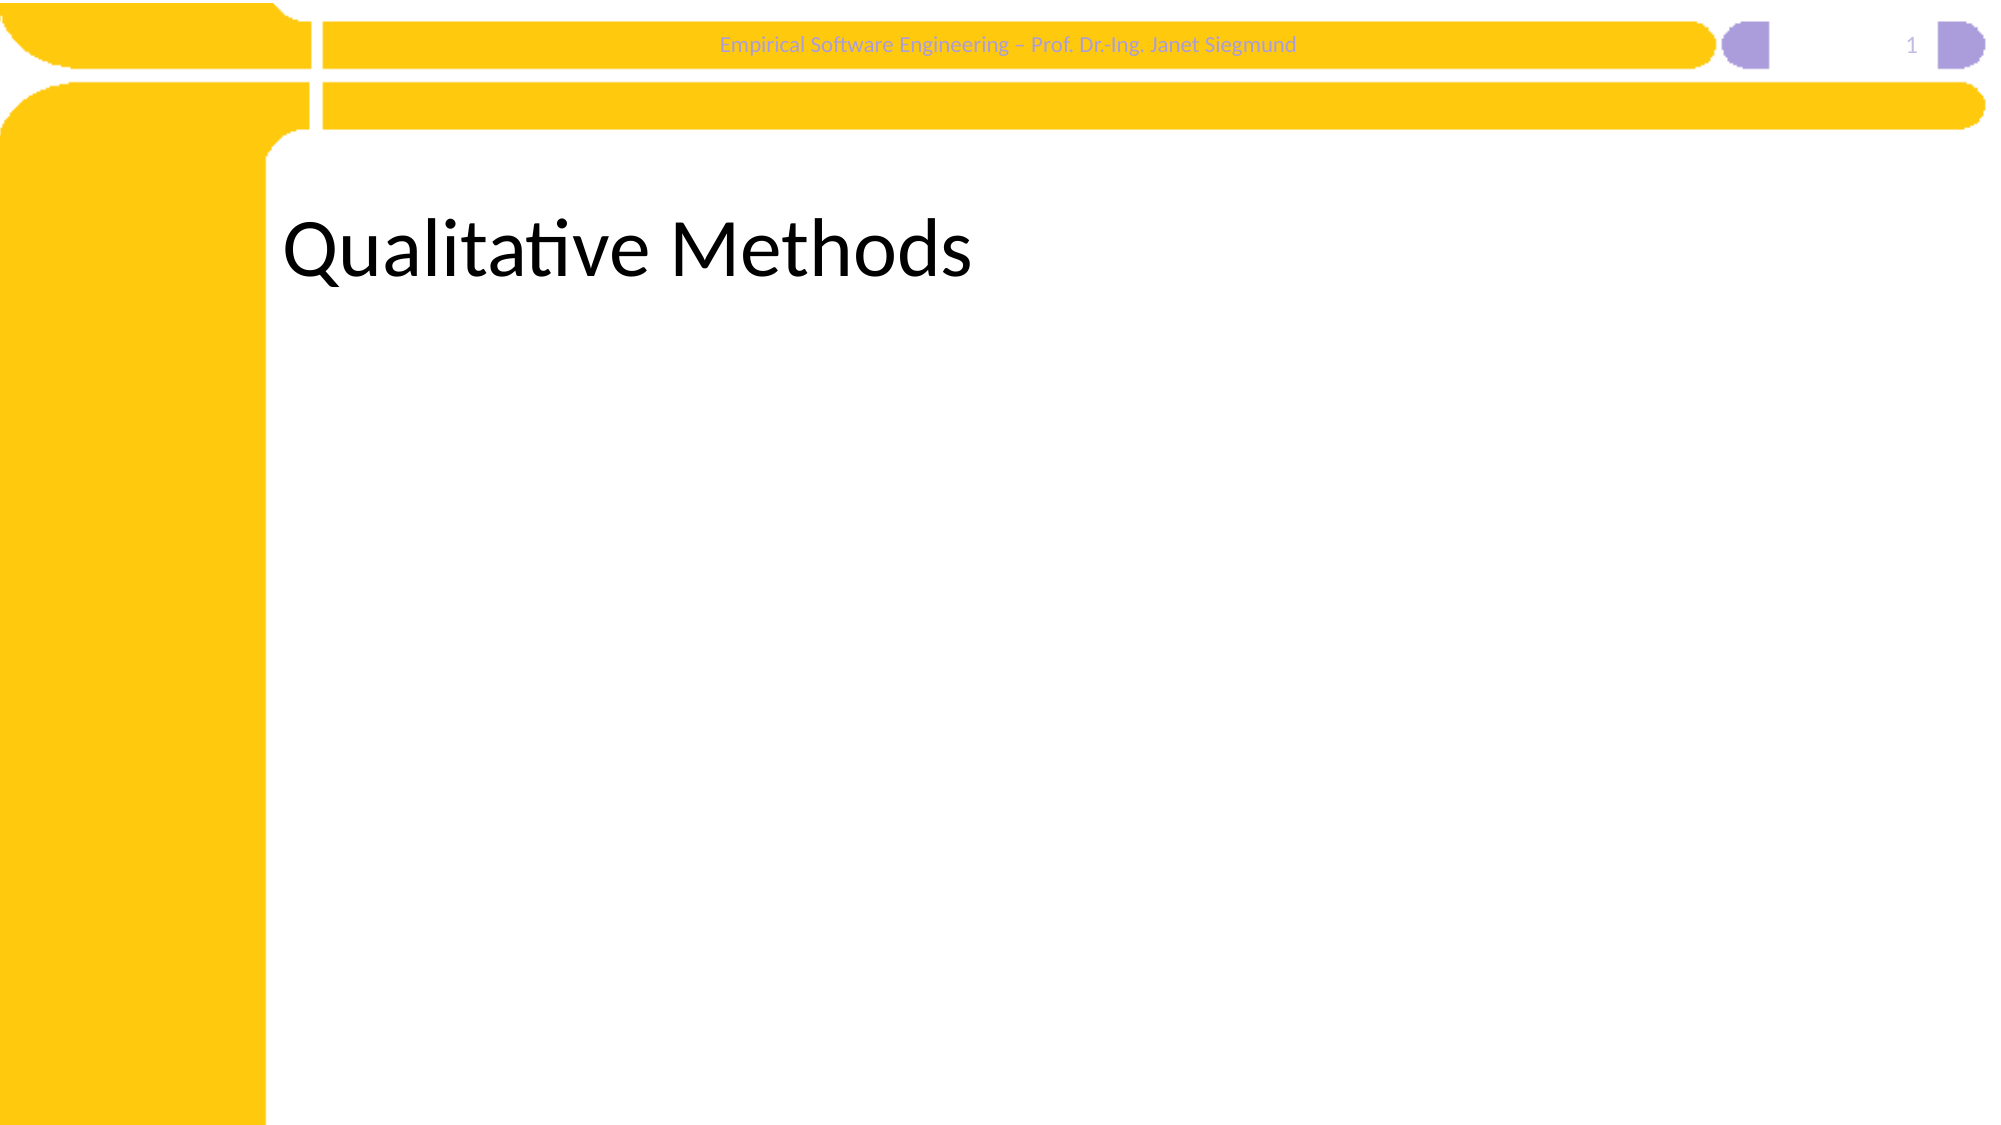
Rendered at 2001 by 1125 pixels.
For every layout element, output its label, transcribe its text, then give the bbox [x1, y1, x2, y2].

slide_number 1 [1767, 20, 1934, 67]
picture [0, 3, 1999, 1125]
title Qualitative Methods [267, 149, 1993, 338]
